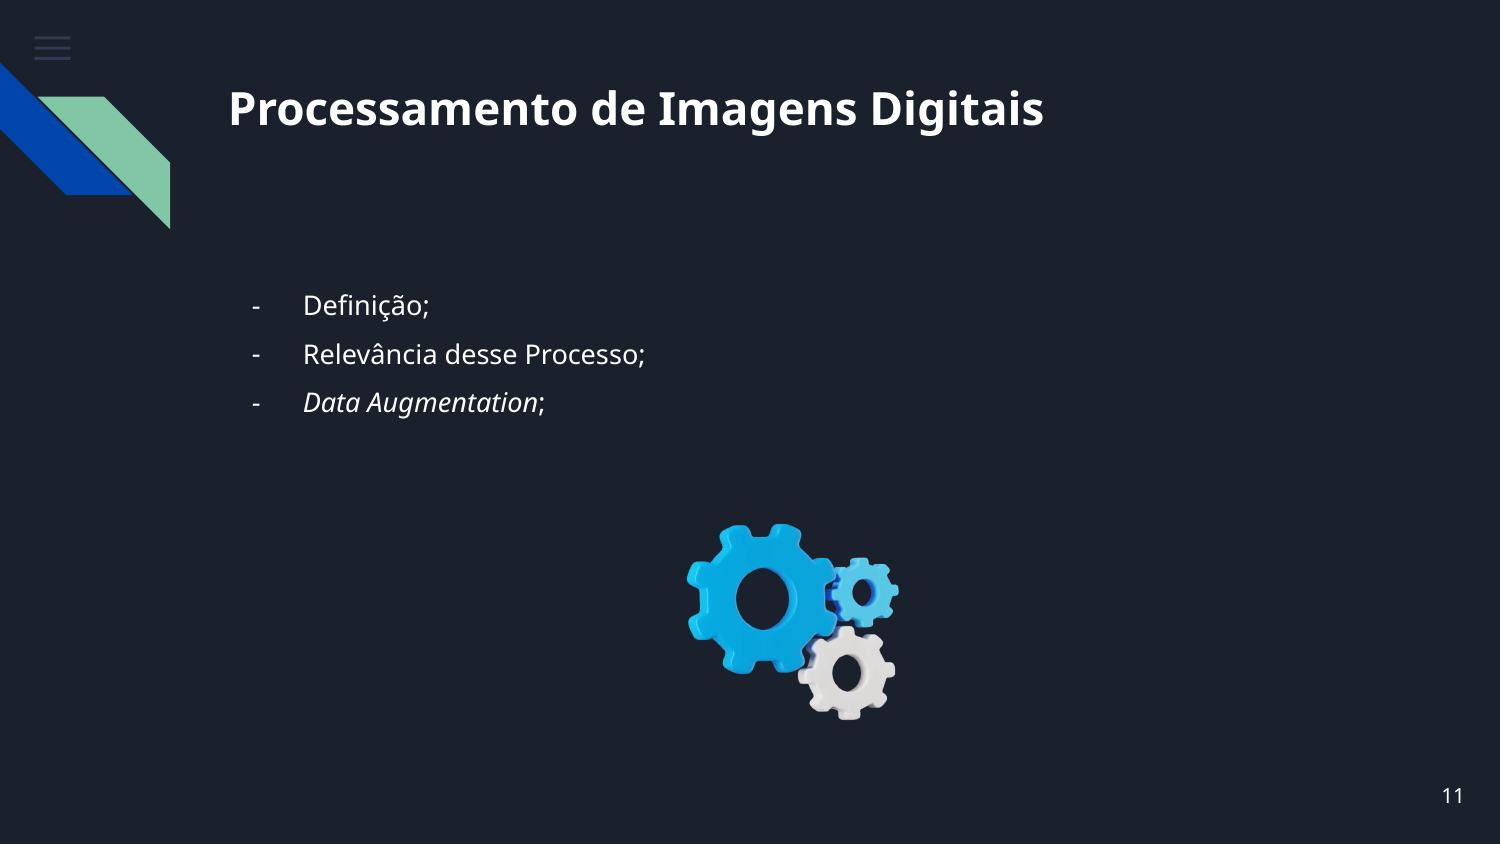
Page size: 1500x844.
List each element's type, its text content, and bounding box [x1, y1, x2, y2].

slide_number ‹#› [1389, 764, 1480, 830]
title Processamento de Imagens Digitais [212, 64, 1368, 215]
list Definição; Relevância desse Processo; Data Augmentation; [212, 257, 1368, 735]
picture [674, 503, 906, 735]
